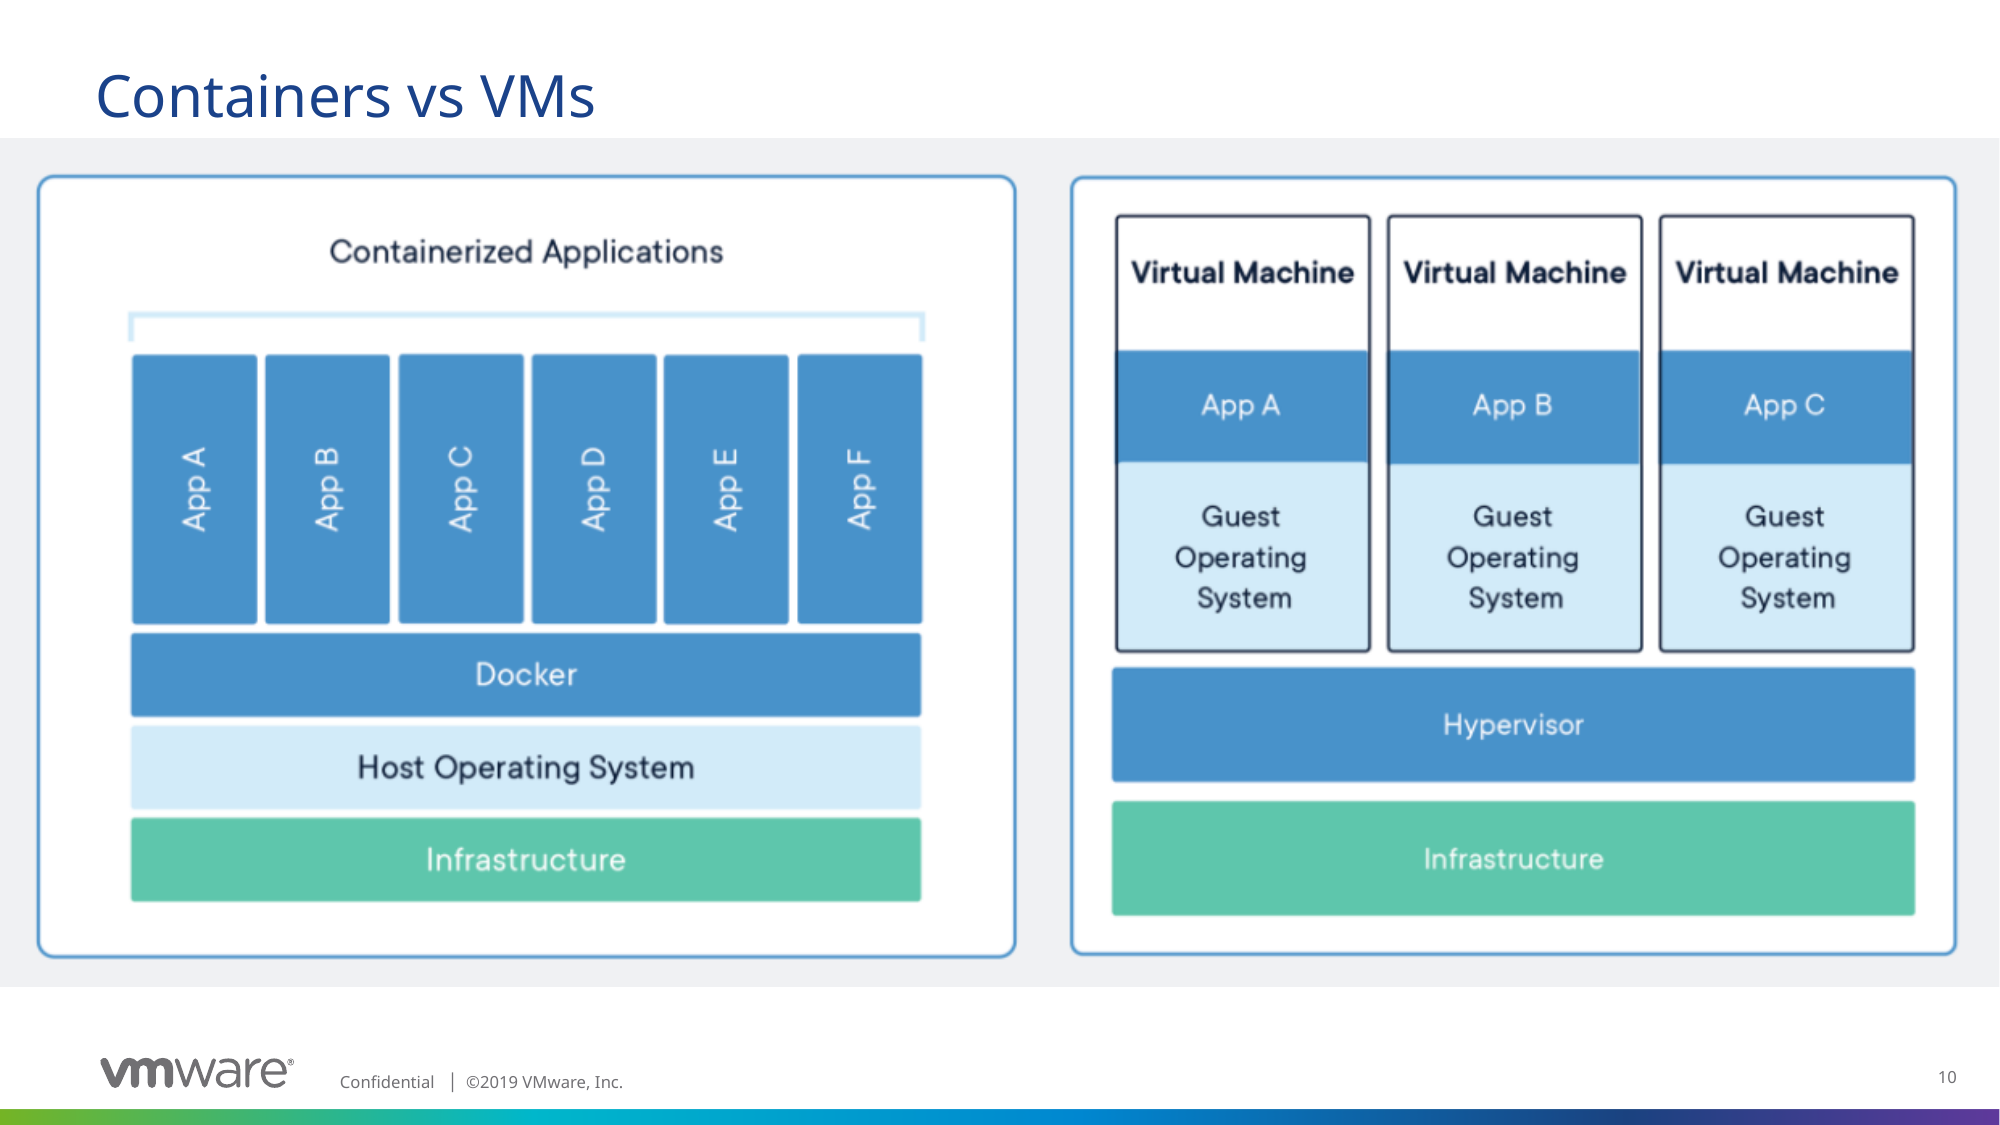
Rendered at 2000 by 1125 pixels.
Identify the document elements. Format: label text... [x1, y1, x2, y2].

picture [1075, 1109, 2000, 1125]
title Containers vs VMs [95, 67, 1900, 131]
picture [0, 138, 2000, 987]
picture [0, 1109, 719, 1125]
